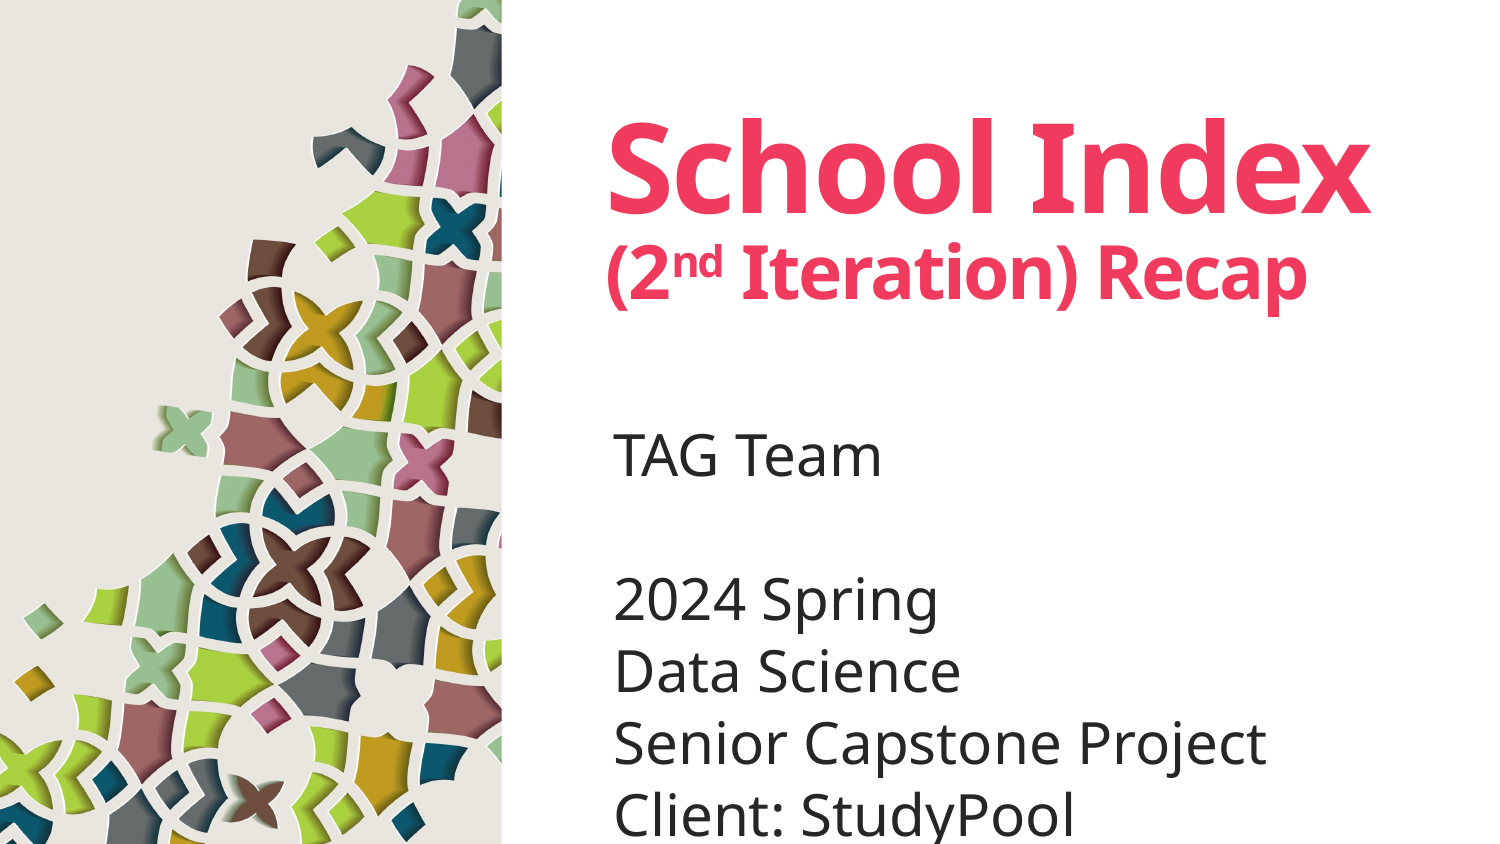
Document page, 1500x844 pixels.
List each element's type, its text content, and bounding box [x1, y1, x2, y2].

list TAG Team 2024 Spring Data Science Senior Capstone Project Client: StudyPool [598, 421, 1390, 844]
picture [0, 0, 502, 844]
title School Index (2nd Iteration) Recap [590, 120, 1398, 307]
